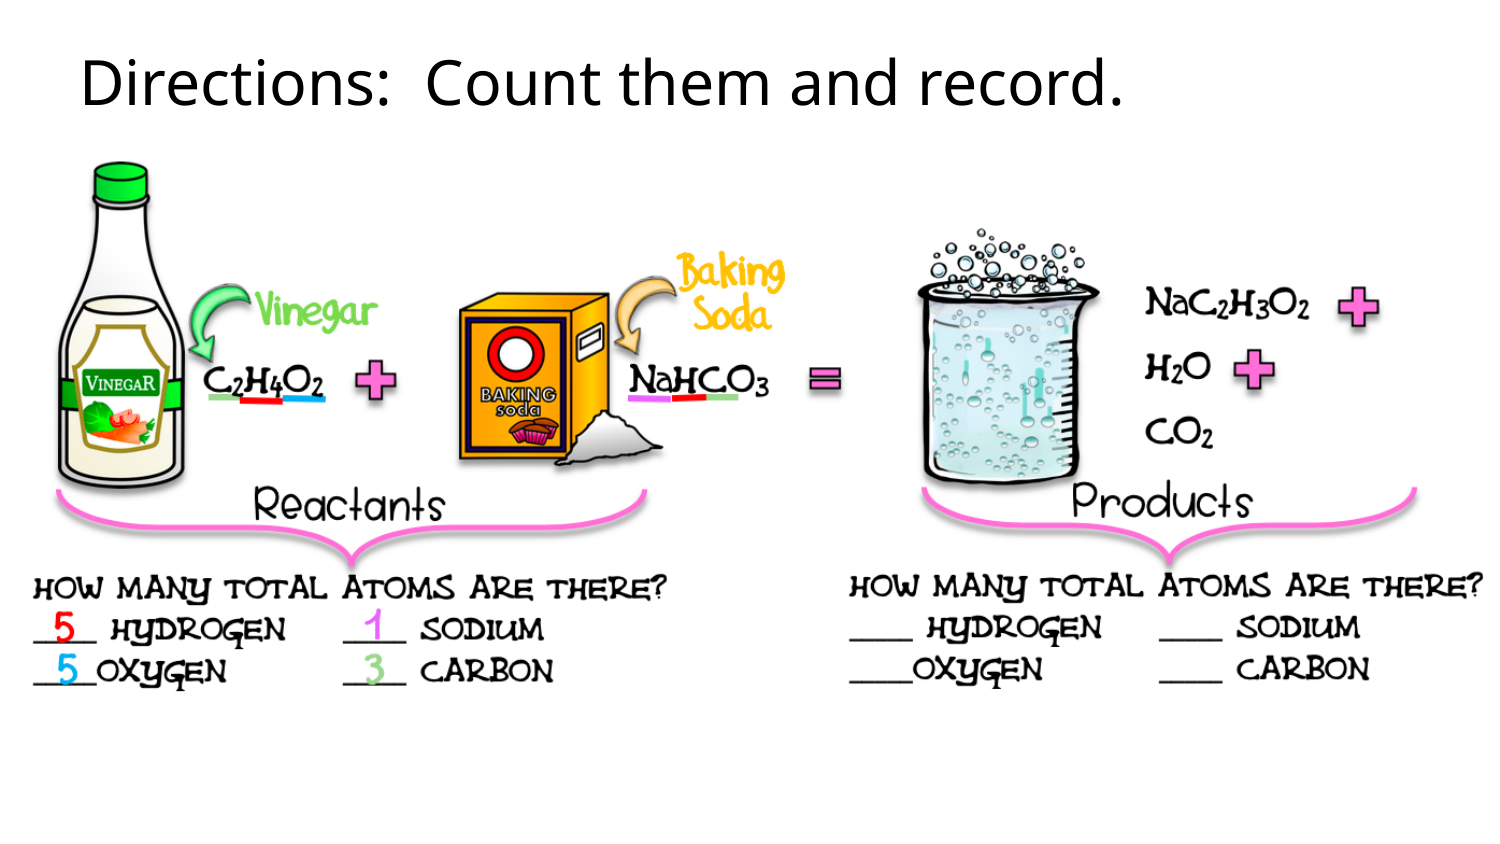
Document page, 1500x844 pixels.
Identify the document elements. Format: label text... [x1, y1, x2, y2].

picture [0, 140, 1500, 704]
text_box Directions: Count them and record. [64, 27, 1486, 139]
